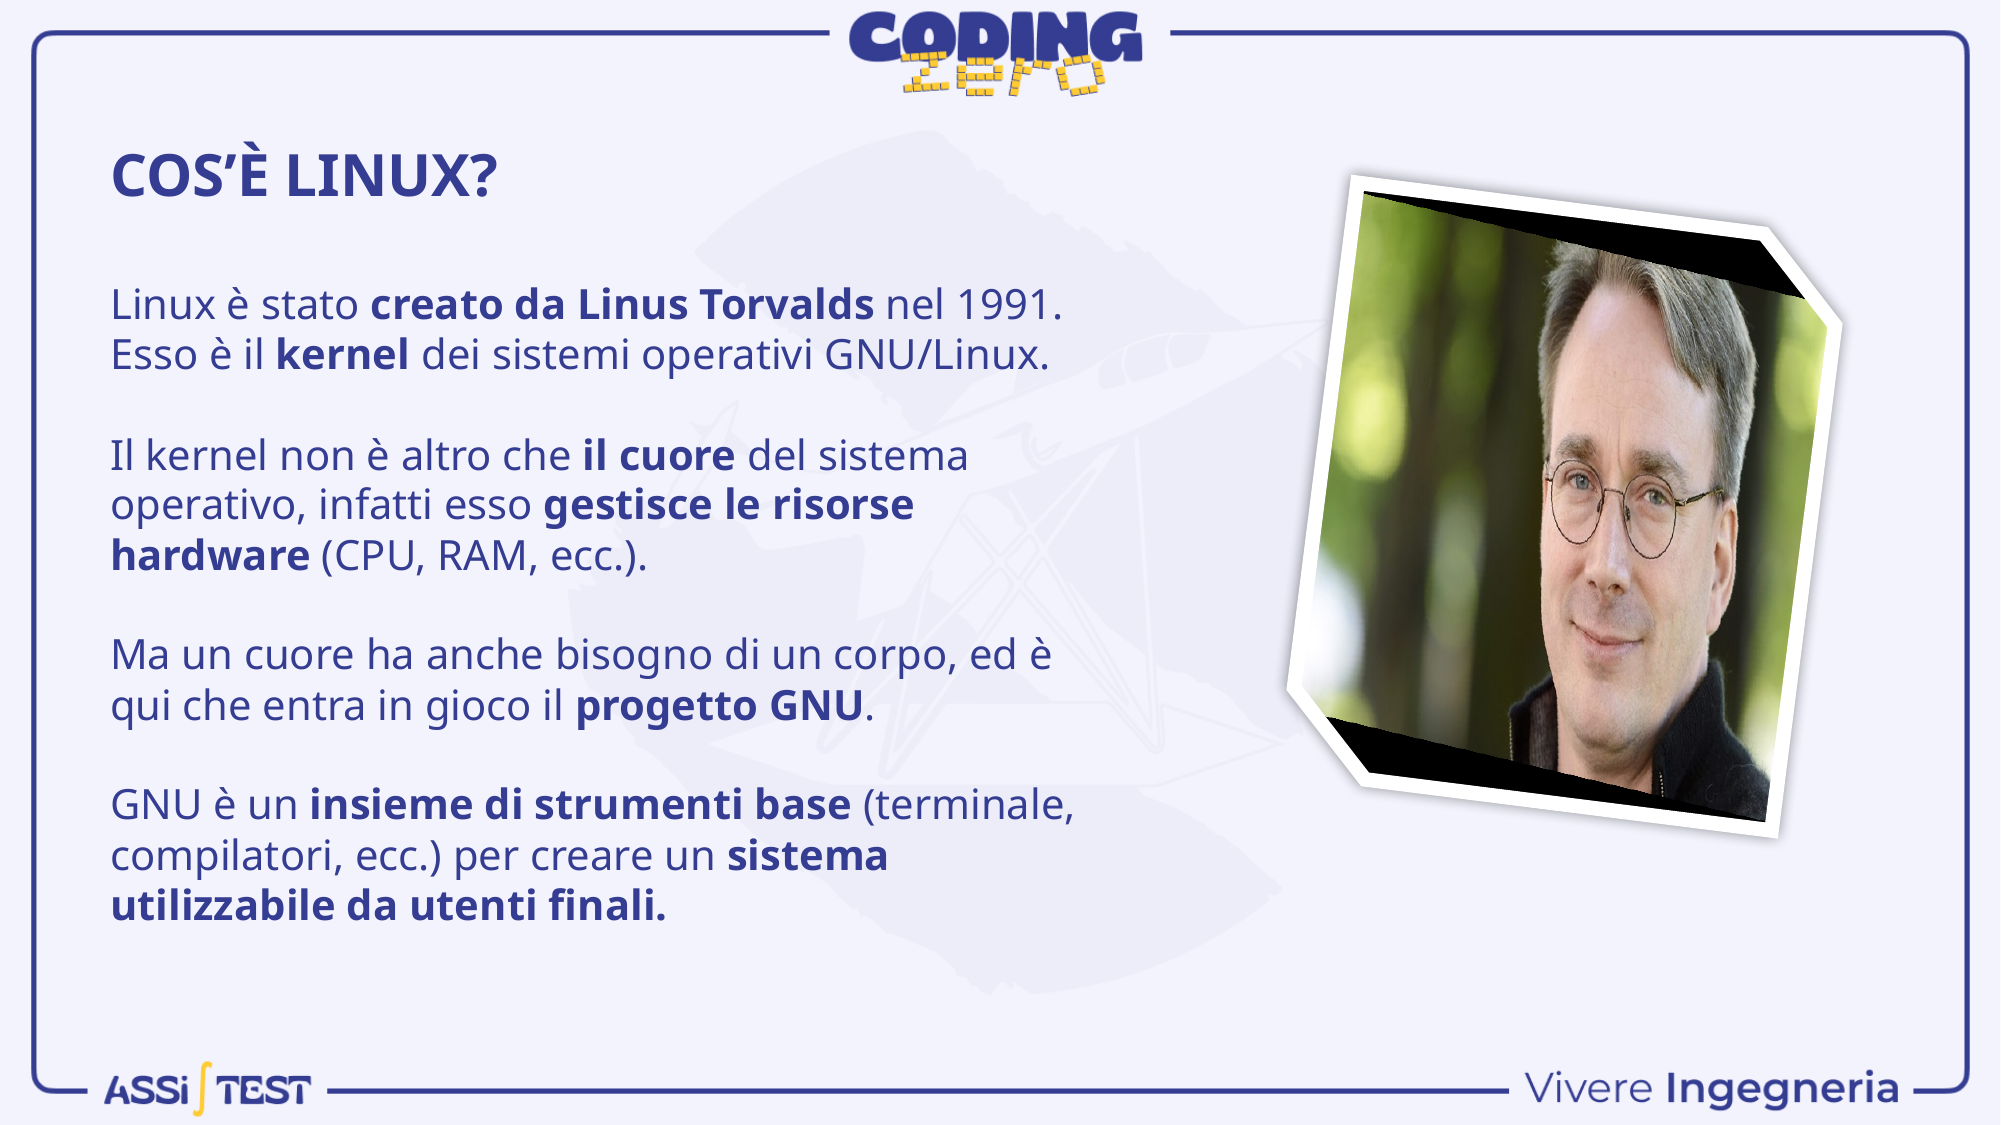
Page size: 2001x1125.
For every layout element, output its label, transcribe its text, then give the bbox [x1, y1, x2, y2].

text_box COS’È LINUX? Linux è stato creato da Linus Torvalds nel 1991. Esso è il kernel dei sistemi operativi GNU/Linux. Il kernel non è altro che il cuore del sistema operativo, infatti esso gestisce le risorse hardware (CPU, RAM, ecc.). Ma un cuore ha anche bisogno di un corpo, ed è qui che entra in gioco il progetto GNU. GNU è un insieme di strumenti base (terminale, compilatori, ecc.) per creare un sistema utilizzabile da utenti finali. [95, 130, 1119, 936]
picture [0, 0, 2001, 1125]
